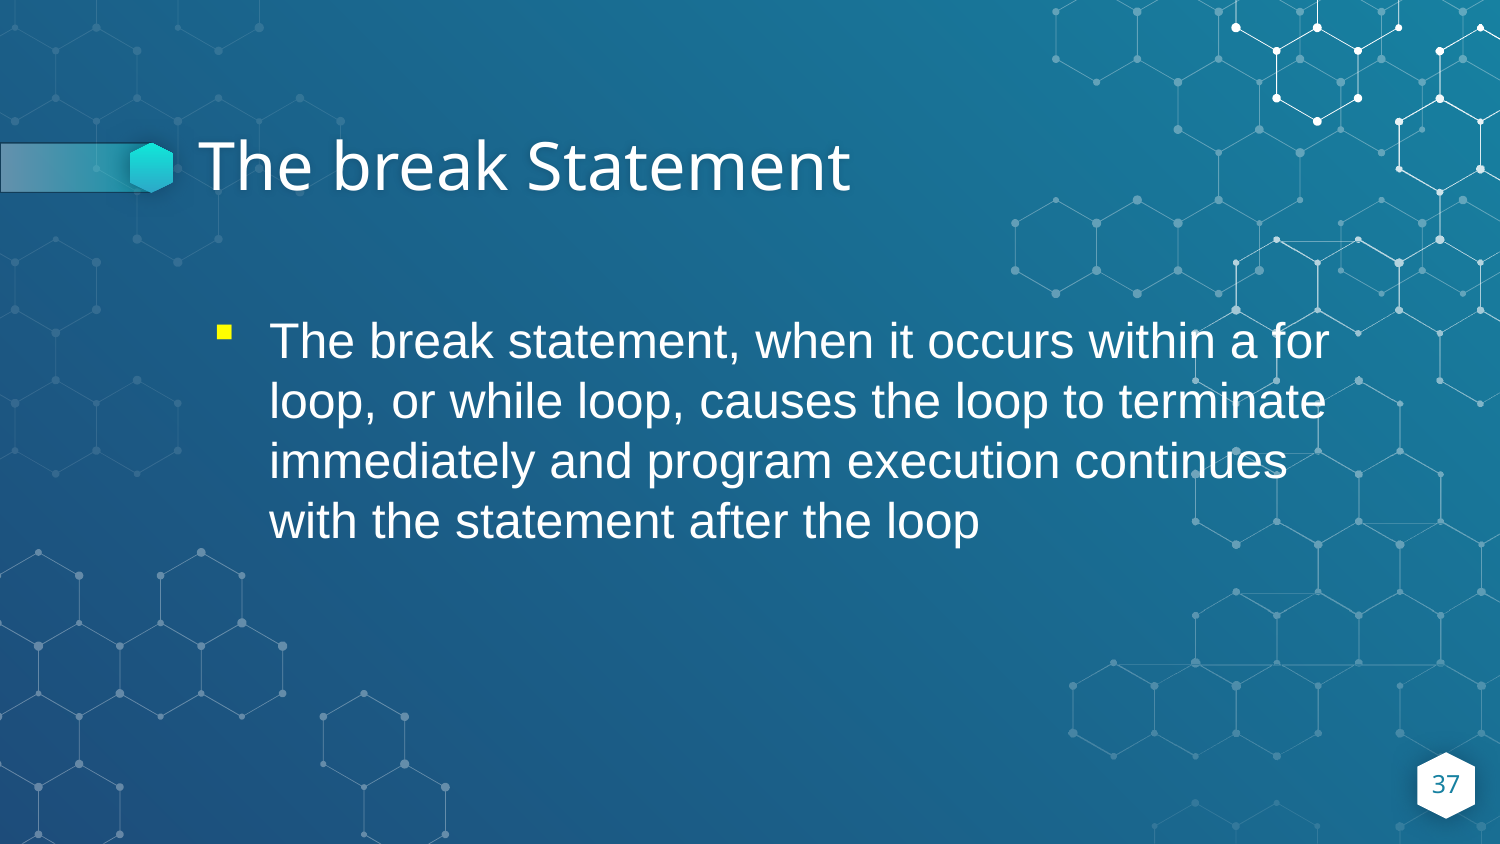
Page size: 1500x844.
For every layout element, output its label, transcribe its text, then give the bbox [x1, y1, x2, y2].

slide_number 37 [1417, 752, 1475, 819]
title The break Statement [198, 140, 1302, 198]
text_box The break statement, when it occurs within a for loop, or while loop, causes the loop to terminate immediately and program execution continues with the statement after the loop [198, 301, 1377, 557]
